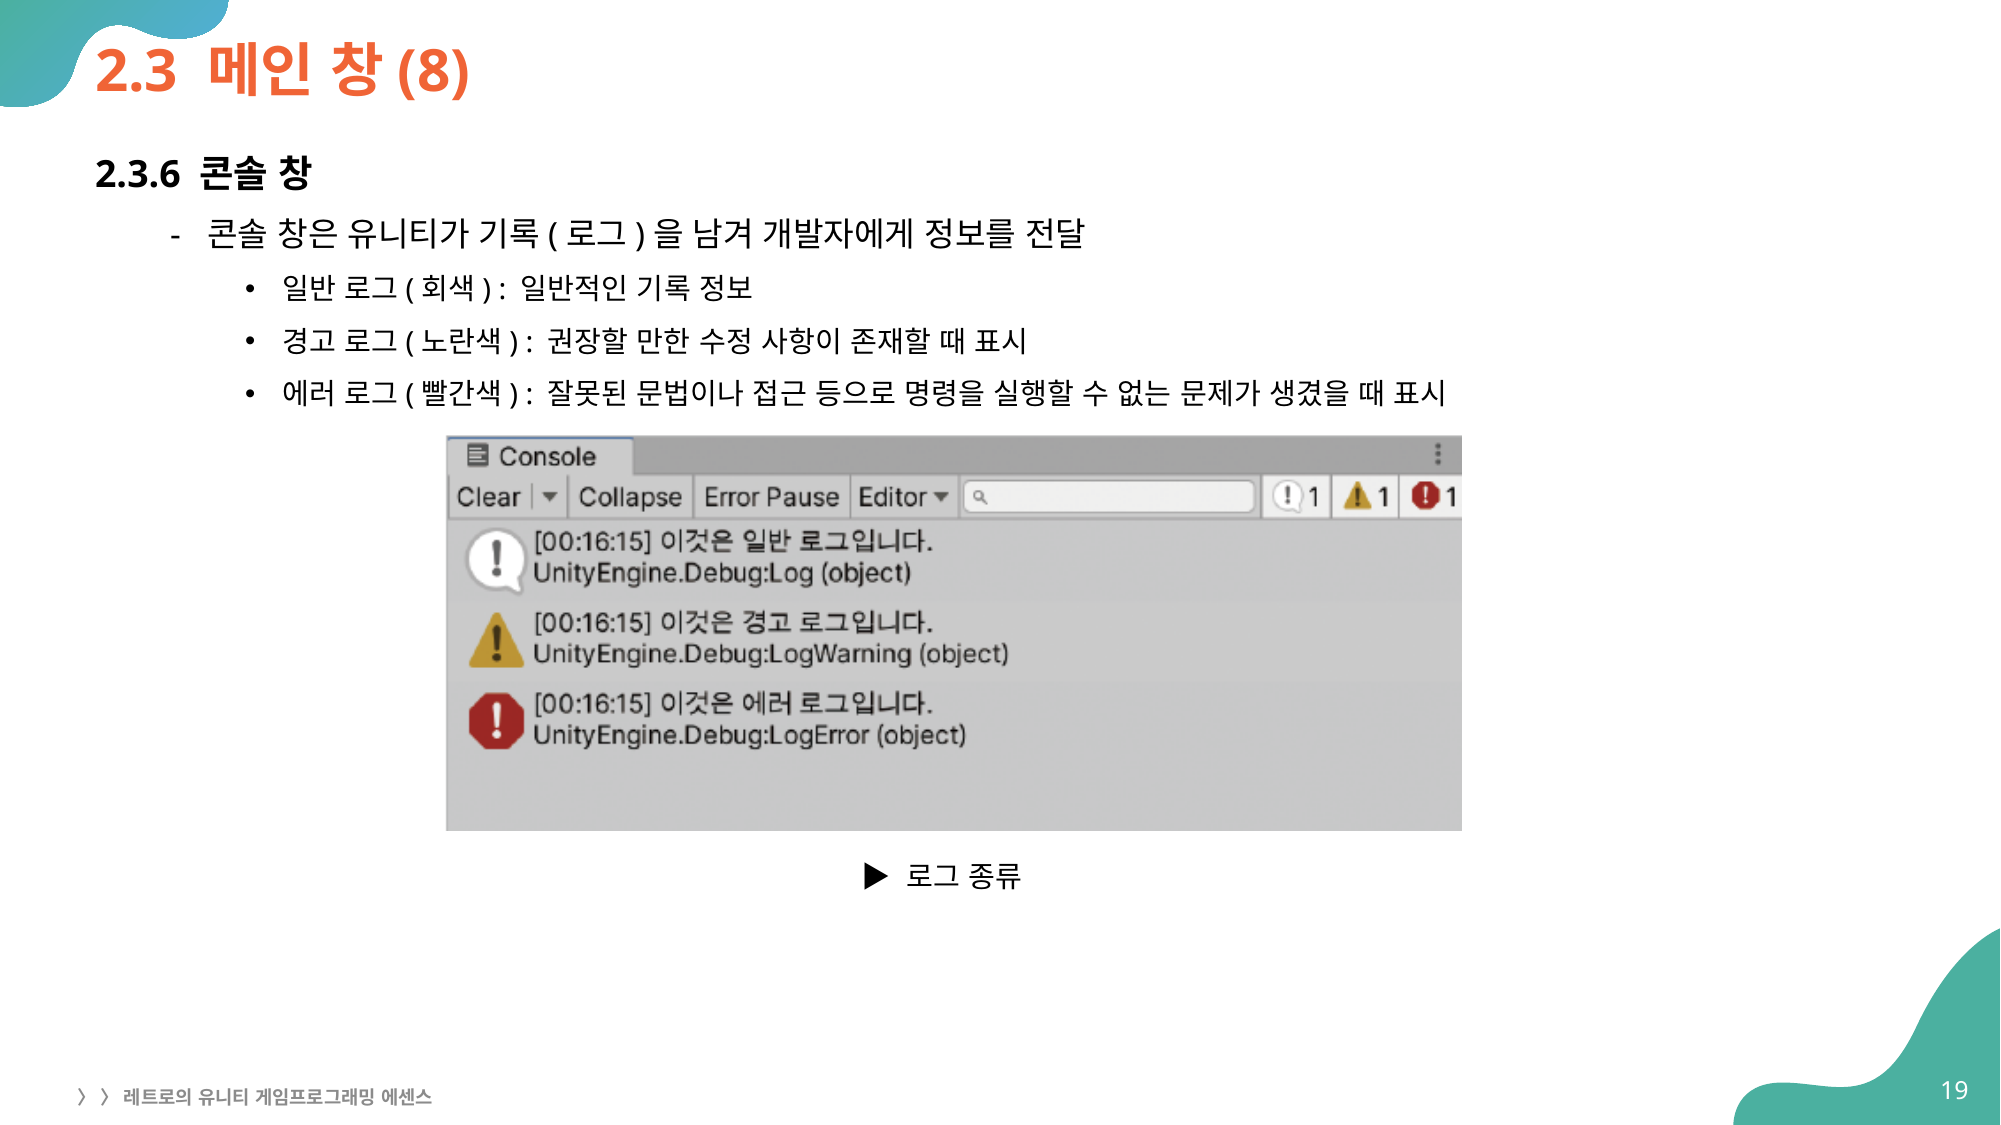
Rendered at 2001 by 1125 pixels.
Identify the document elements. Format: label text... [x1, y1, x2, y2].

list 2.3.6 콘솔 창 콘솔 창은 유니티가 기록(로그)을 남겨 개발자에게 정보를 전달 일반 로그(회색) : 일반적인 기록 정보 경고 로그(노란색) : 권장할 만한 수정 사항이 존재할 때 표시 에러 로그(빨간색) : 잘못된 문법이나 접근 등으로 명령을 실행할 수 없는 문제가 생겼을 때 표시 [79, 133, 1931, 493]
picture [443, 434, 1462, 831]
slide_number 19 [1917, 1061, 1984, 1122]
text_box ▶ 로그 종류 [562, 851, 1322, 901]
footer 〉 〉 레트로의 유니티 게임프로그래밍 에센스 [63, 1085, 738, 1109]
title 2.3 메인 창(8) [79, 17, 1931, 128]
